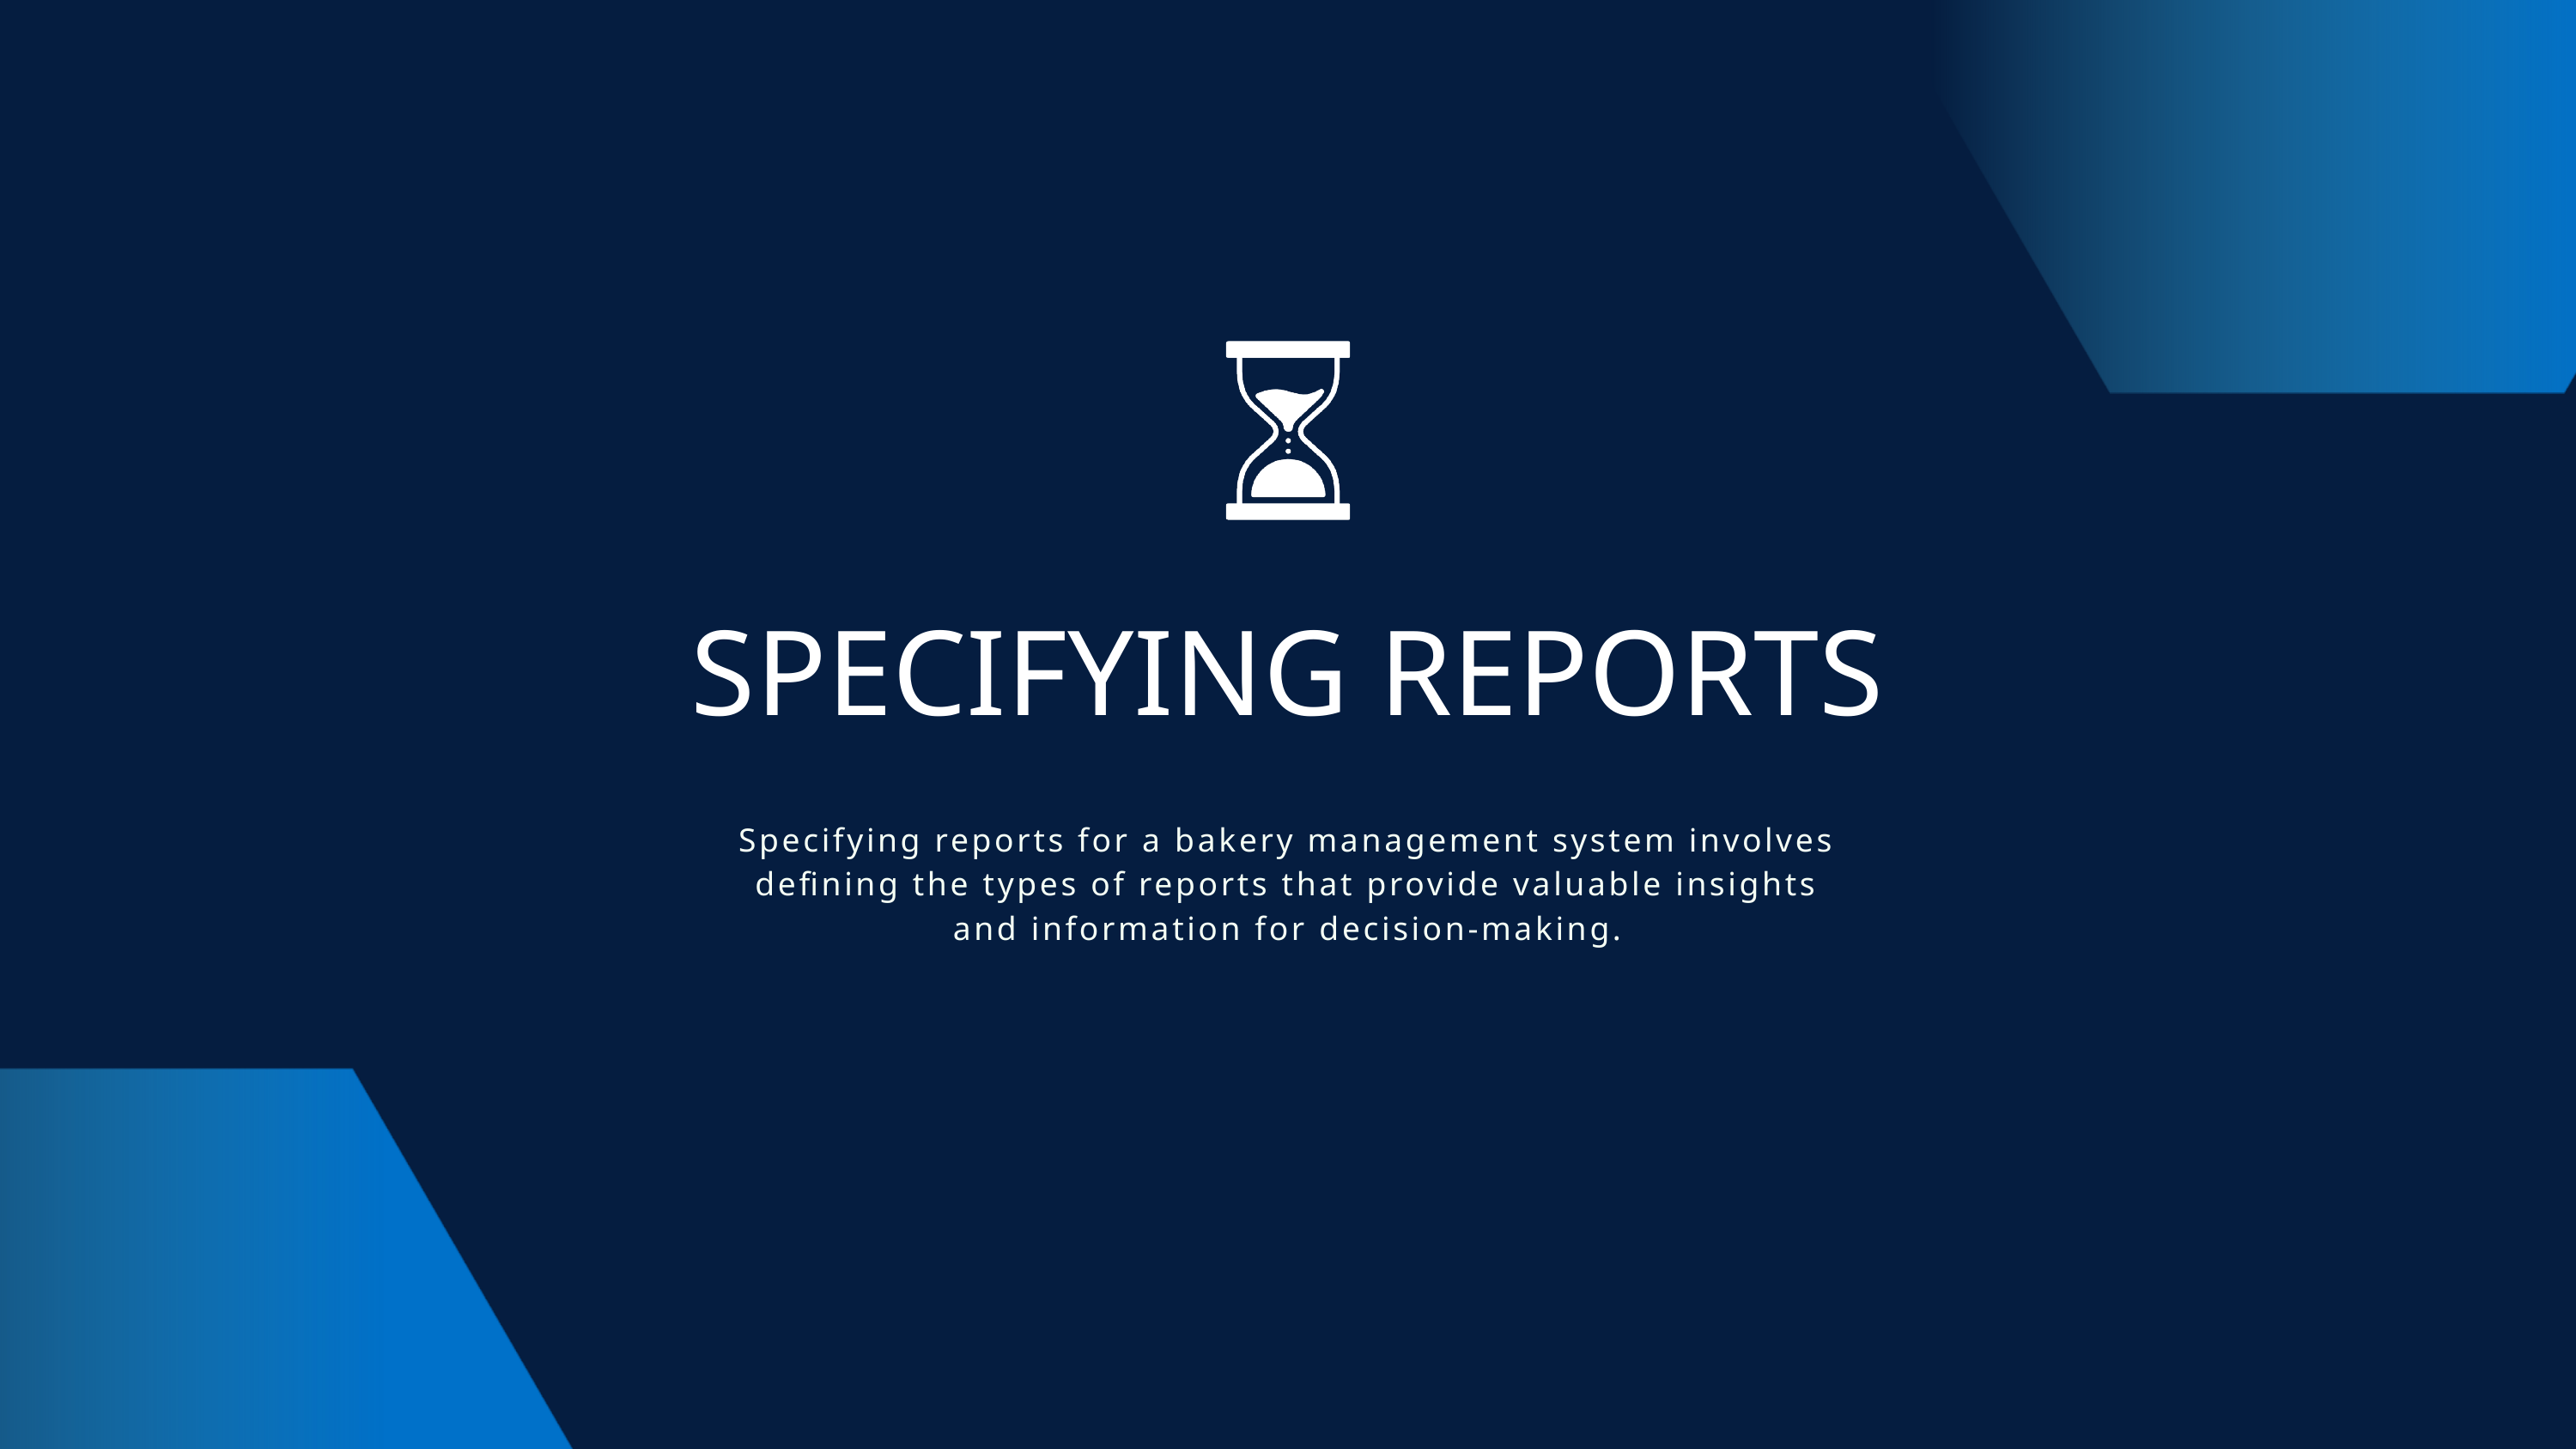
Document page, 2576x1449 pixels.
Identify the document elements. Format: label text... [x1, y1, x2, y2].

text_box [0, 1068, 594, 1449]
text_box [1225, 341, 1351, 521]
text_box SPECIFYING REPORTS [499, 598, 2077, 740]
text_box [1882, 0, 2576, 395]
text_box Specifying reports for a bakery management system involves defining the types of reports that provide valuable insights and information for decision-making. [716, 814, 1860, 947]
